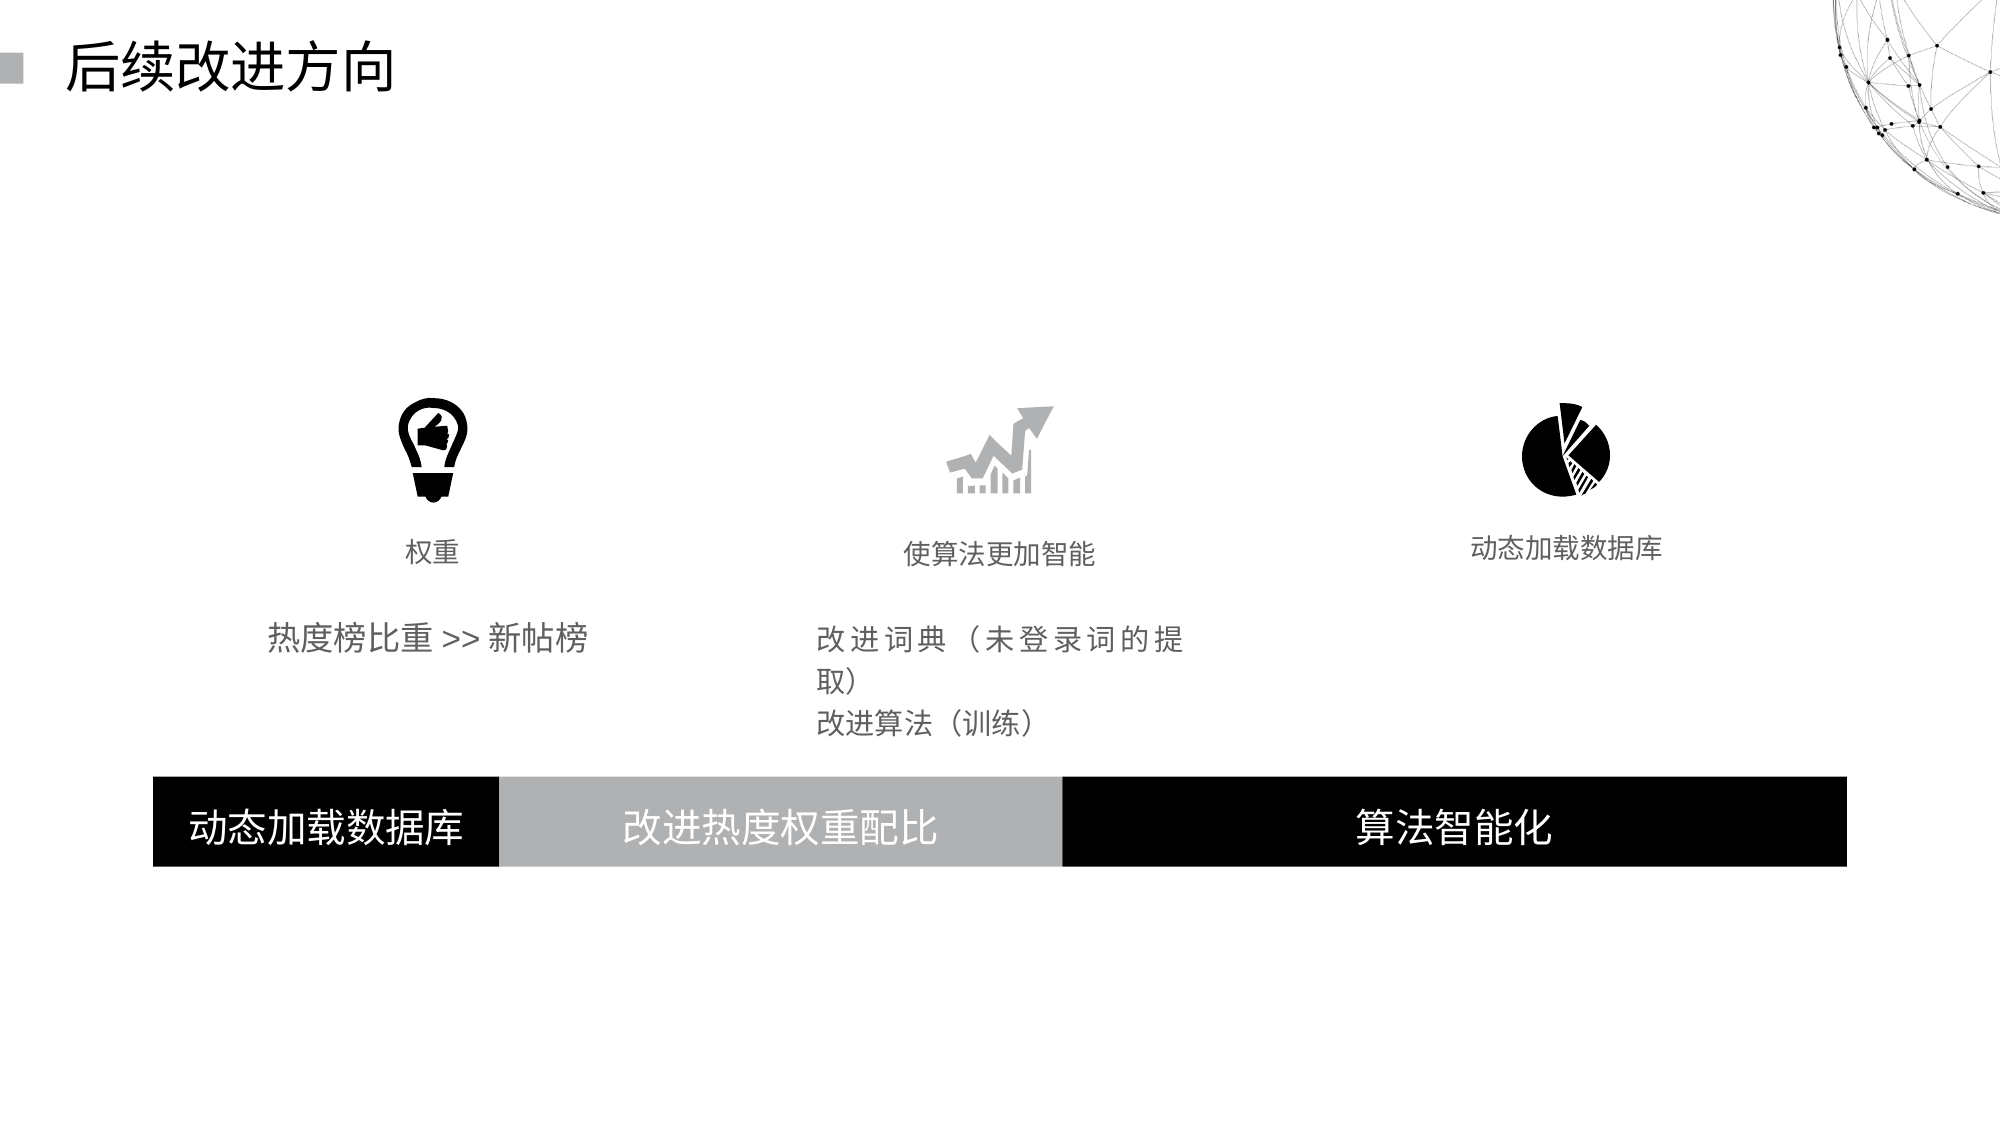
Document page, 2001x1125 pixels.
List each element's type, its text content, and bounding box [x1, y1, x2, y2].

text_box [1581, 478, 1598, 496]
text_box [0, 52, 24, 85]
text_box [1025, 449, 1032, 494]
text_box [412, 473, 454, 503]
text_box [1002, 472, 1009, 494]
text_box [398, 397, 468, 468]
text_box [1522, 415, 1590, 497]
text_box [979, 484, 986, 494]
text_box 动态加载数据库 [152, 776, 498, 868]
text_box 算法智能化 [1061, 776, 1848, 868]
text_box 改进热度权重配比 [498, 776, 1061, 868]
text_box [956, 476, 963, 494]
text_box [1013, 477, 1021, 494]
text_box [252, 520, 614, 662]
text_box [801, 517, 1680, 704]
picture [834, 717, 839, 725]
text_box 后续改进方向 [50, 25, 412, 107]
text_box [946, 406, 1054, 479]
text_box [1568, 424, 1611, 482]
text_box [1559, 403, 1583, 444]
picture [711, 0, 2000, 725]
text_box [967, 484, 975, 494]
text_box [990, 465, 998, 494]
